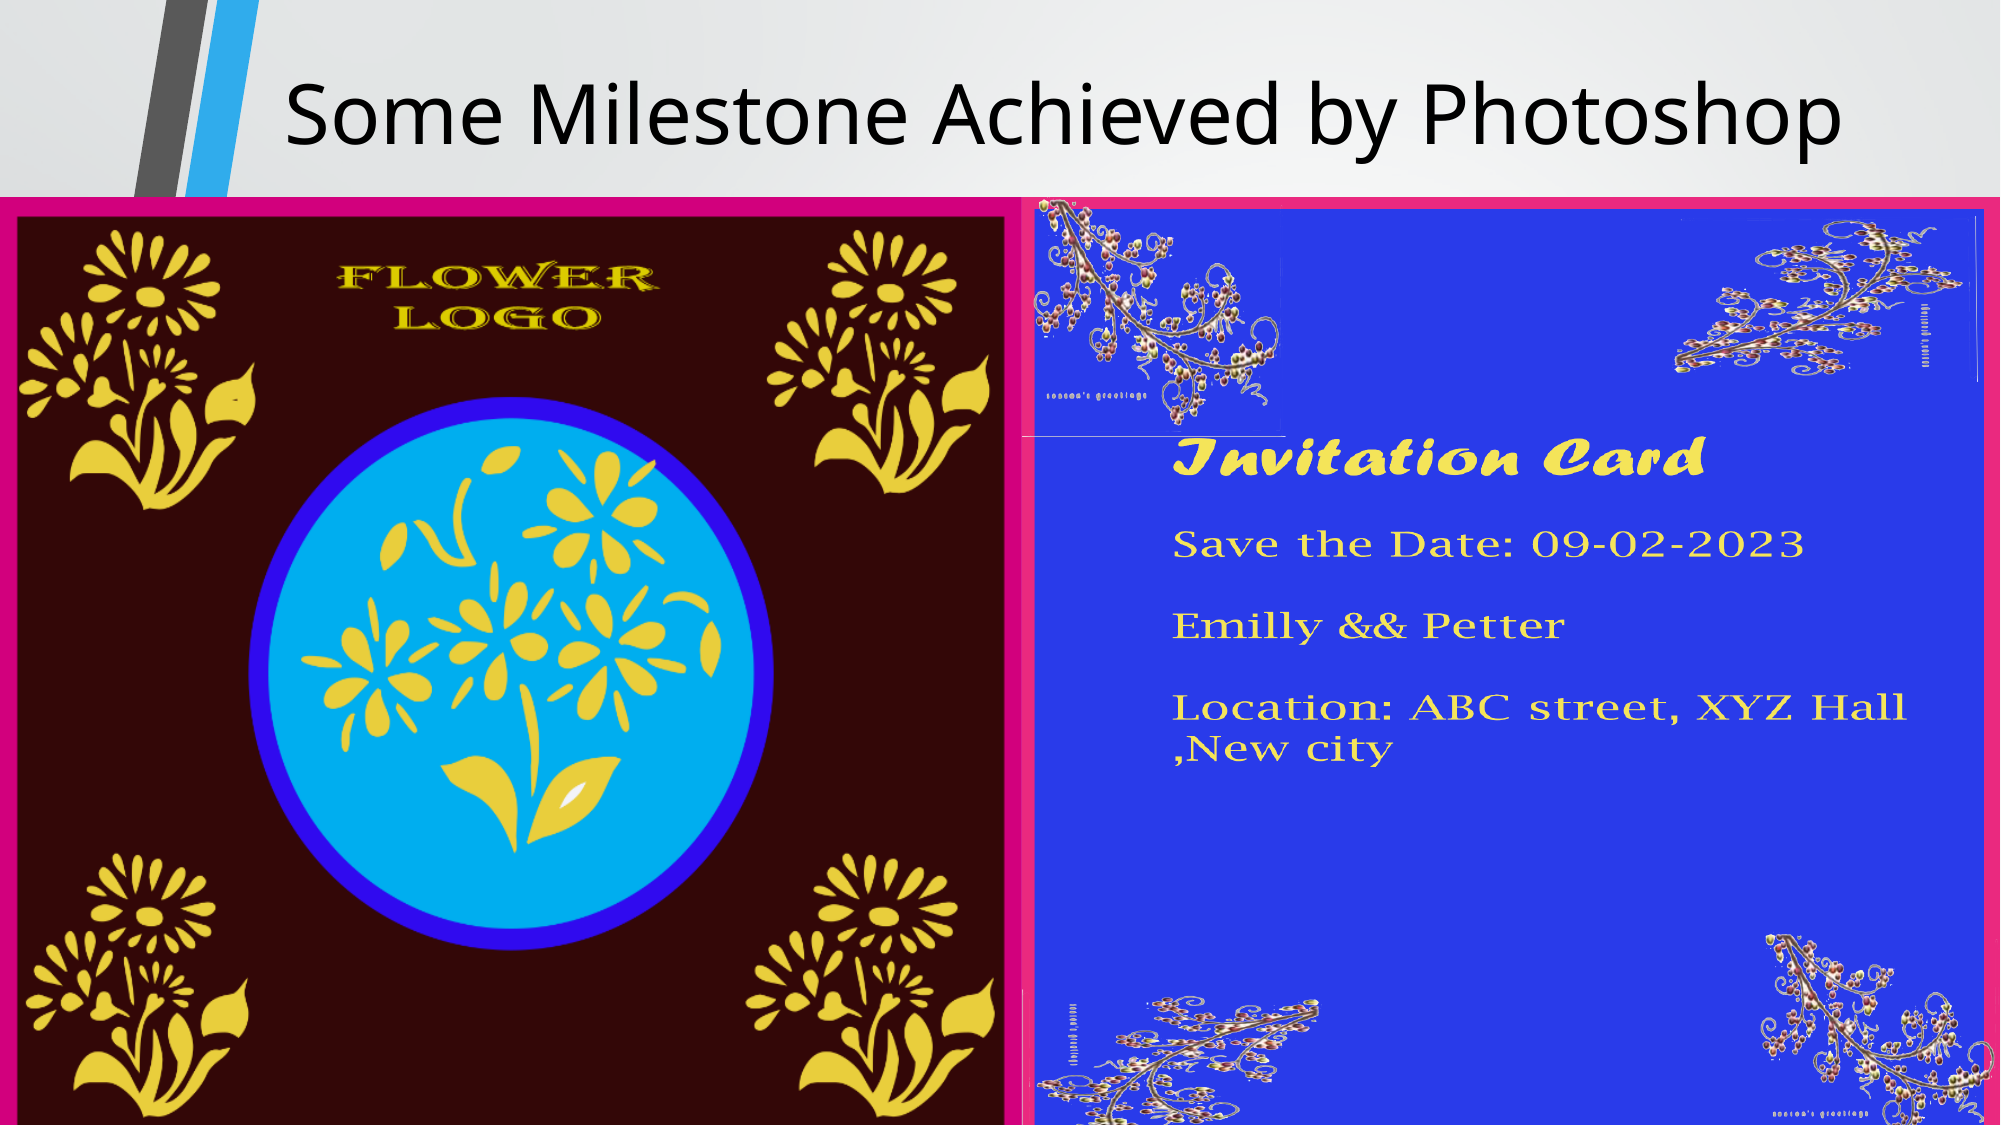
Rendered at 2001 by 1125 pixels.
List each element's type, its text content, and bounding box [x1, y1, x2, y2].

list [0, 196, 1021, 1125]
picture [1021, 196, 2000, 1125]
title Some Milestone Achieved by Photoshop [243, 24, 1887, 196]
